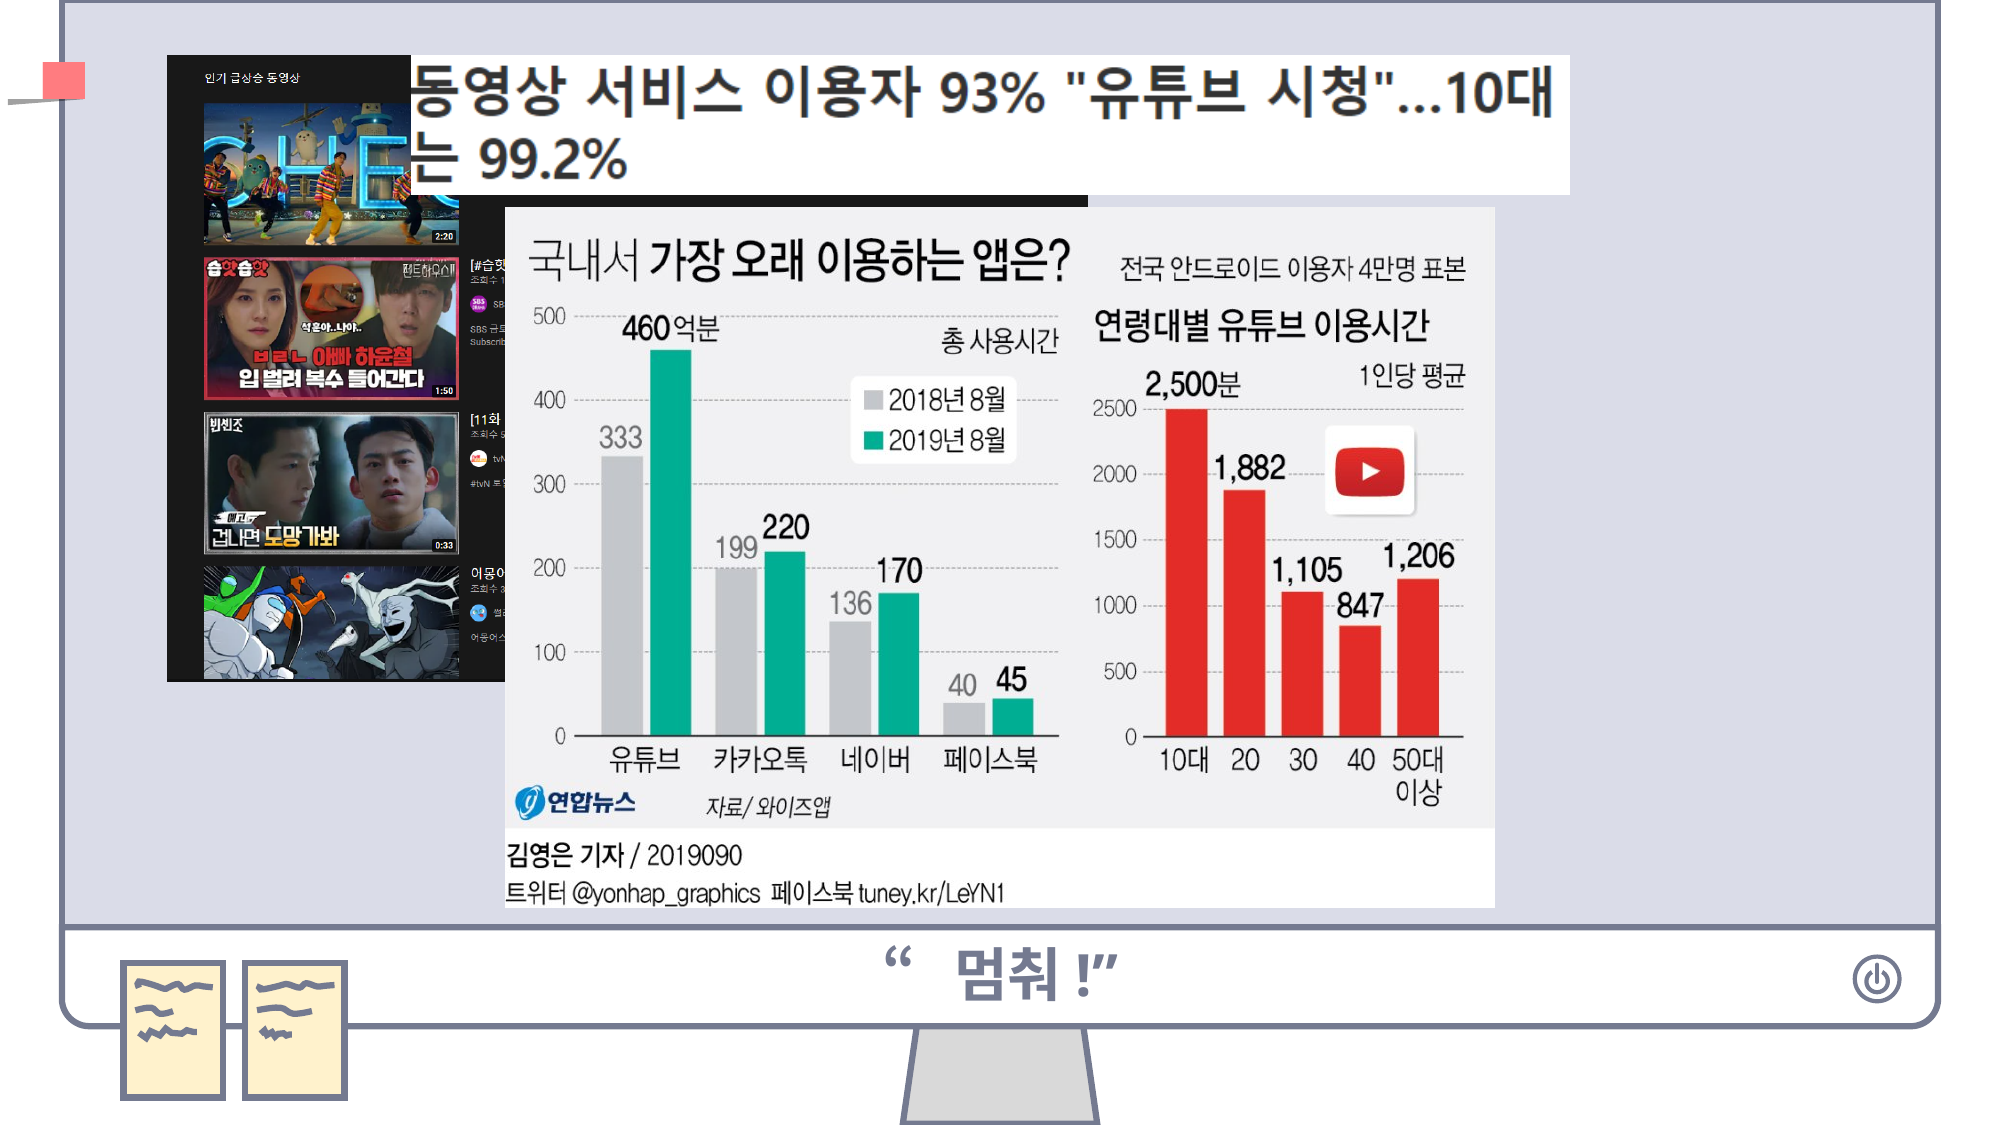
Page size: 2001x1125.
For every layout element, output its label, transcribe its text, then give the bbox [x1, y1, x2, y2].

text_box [123, 962, 223, 1098]
text_box [901, 1028, 1099, 1125]
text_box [0, 62, 85, 106]
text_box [245, 962, 345, 1098]
text_box “멈춰!” [60, 926, 1940, 1028]
text_box [61, 0, 1939, 926]
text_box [1854, 956, 1900, 1002]
picture [167, 55, 1570, 908]
